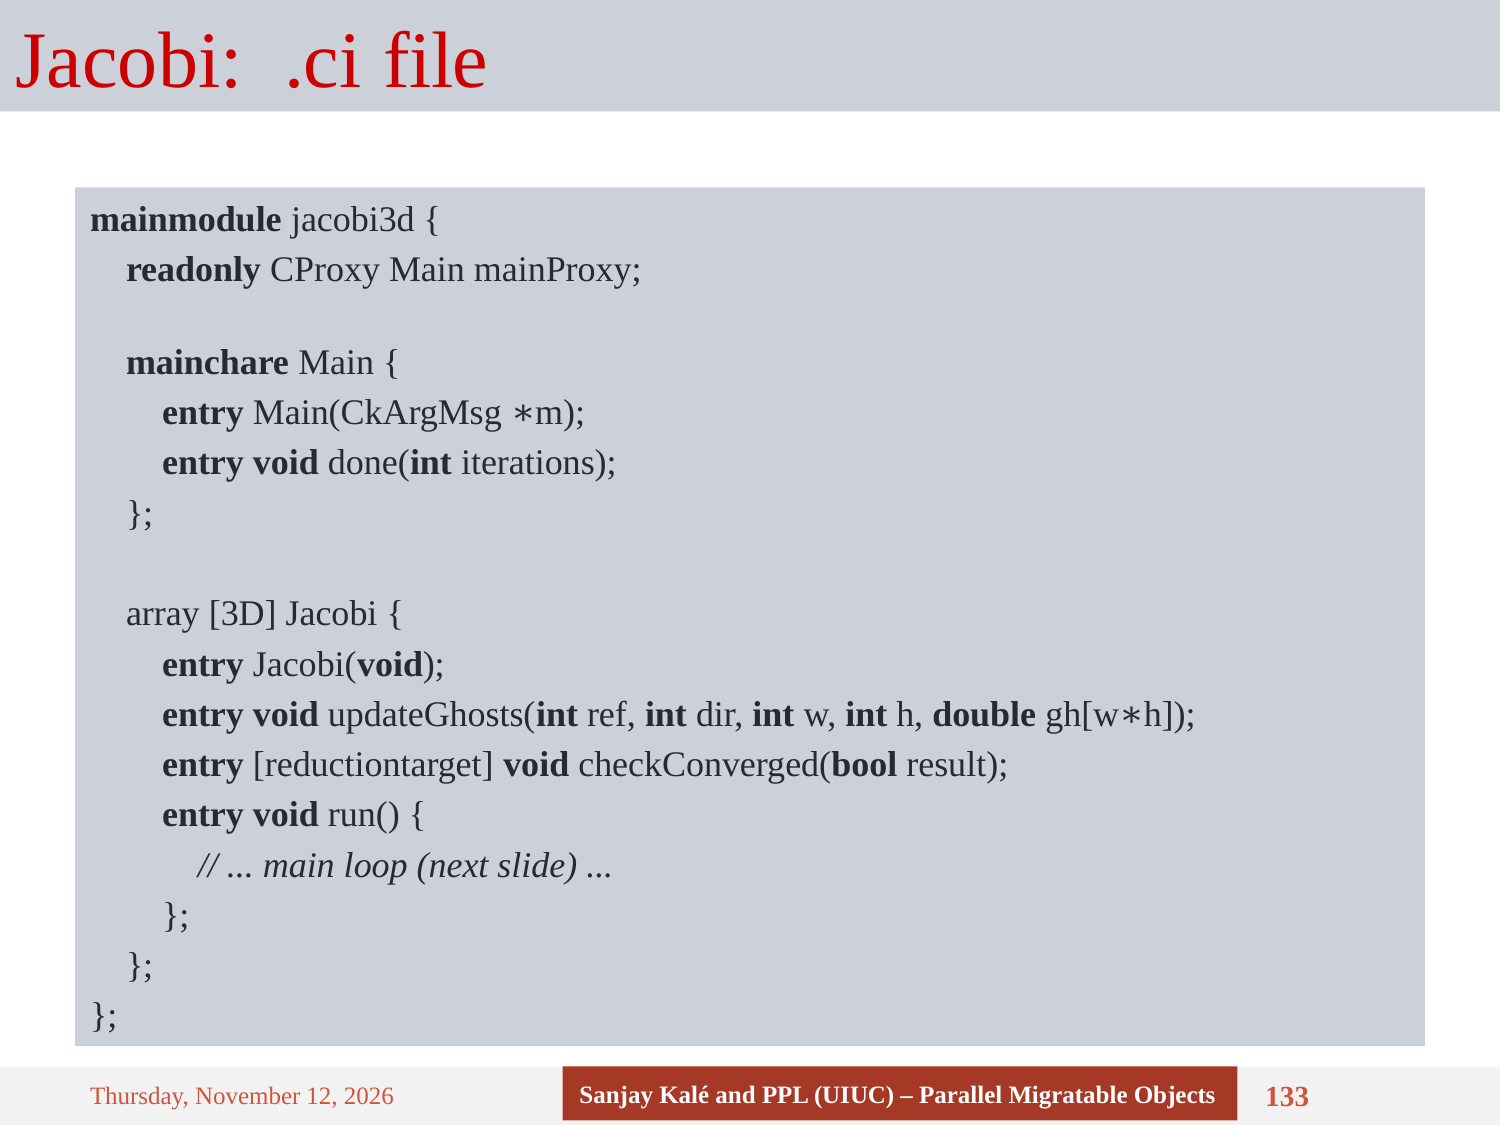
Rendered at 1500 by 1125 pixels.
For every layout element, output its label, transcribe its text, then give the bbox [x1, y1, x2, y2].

title Jacobi: .ci file [0, 0, 1500, 112]
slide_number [75, 1067, 550, 1122]
footer Sanjay Kalé and PPL (UIUC) – Parallel Migratable Objects [562, 1066, 1238, 1121]
slide_number 133 [1250, 1067, 1425, 1122]
list mainmodule jacobi3d { readonly CProxy Main mainProxy; mainchare Main { entry Main(CkArgMsg ∗m); entry void done(int iterations); }; array [3D] Jacobi { entry Jacobi(void); entry void updateGhosts(int ref, int dir, int w, int h, double gh[w∗h]); entry [reductiontarget] void checkConverged(bool result); entry void run() { // ... main loop (next slide) ... }; }; }; [75, 187, 1425, 1047]
